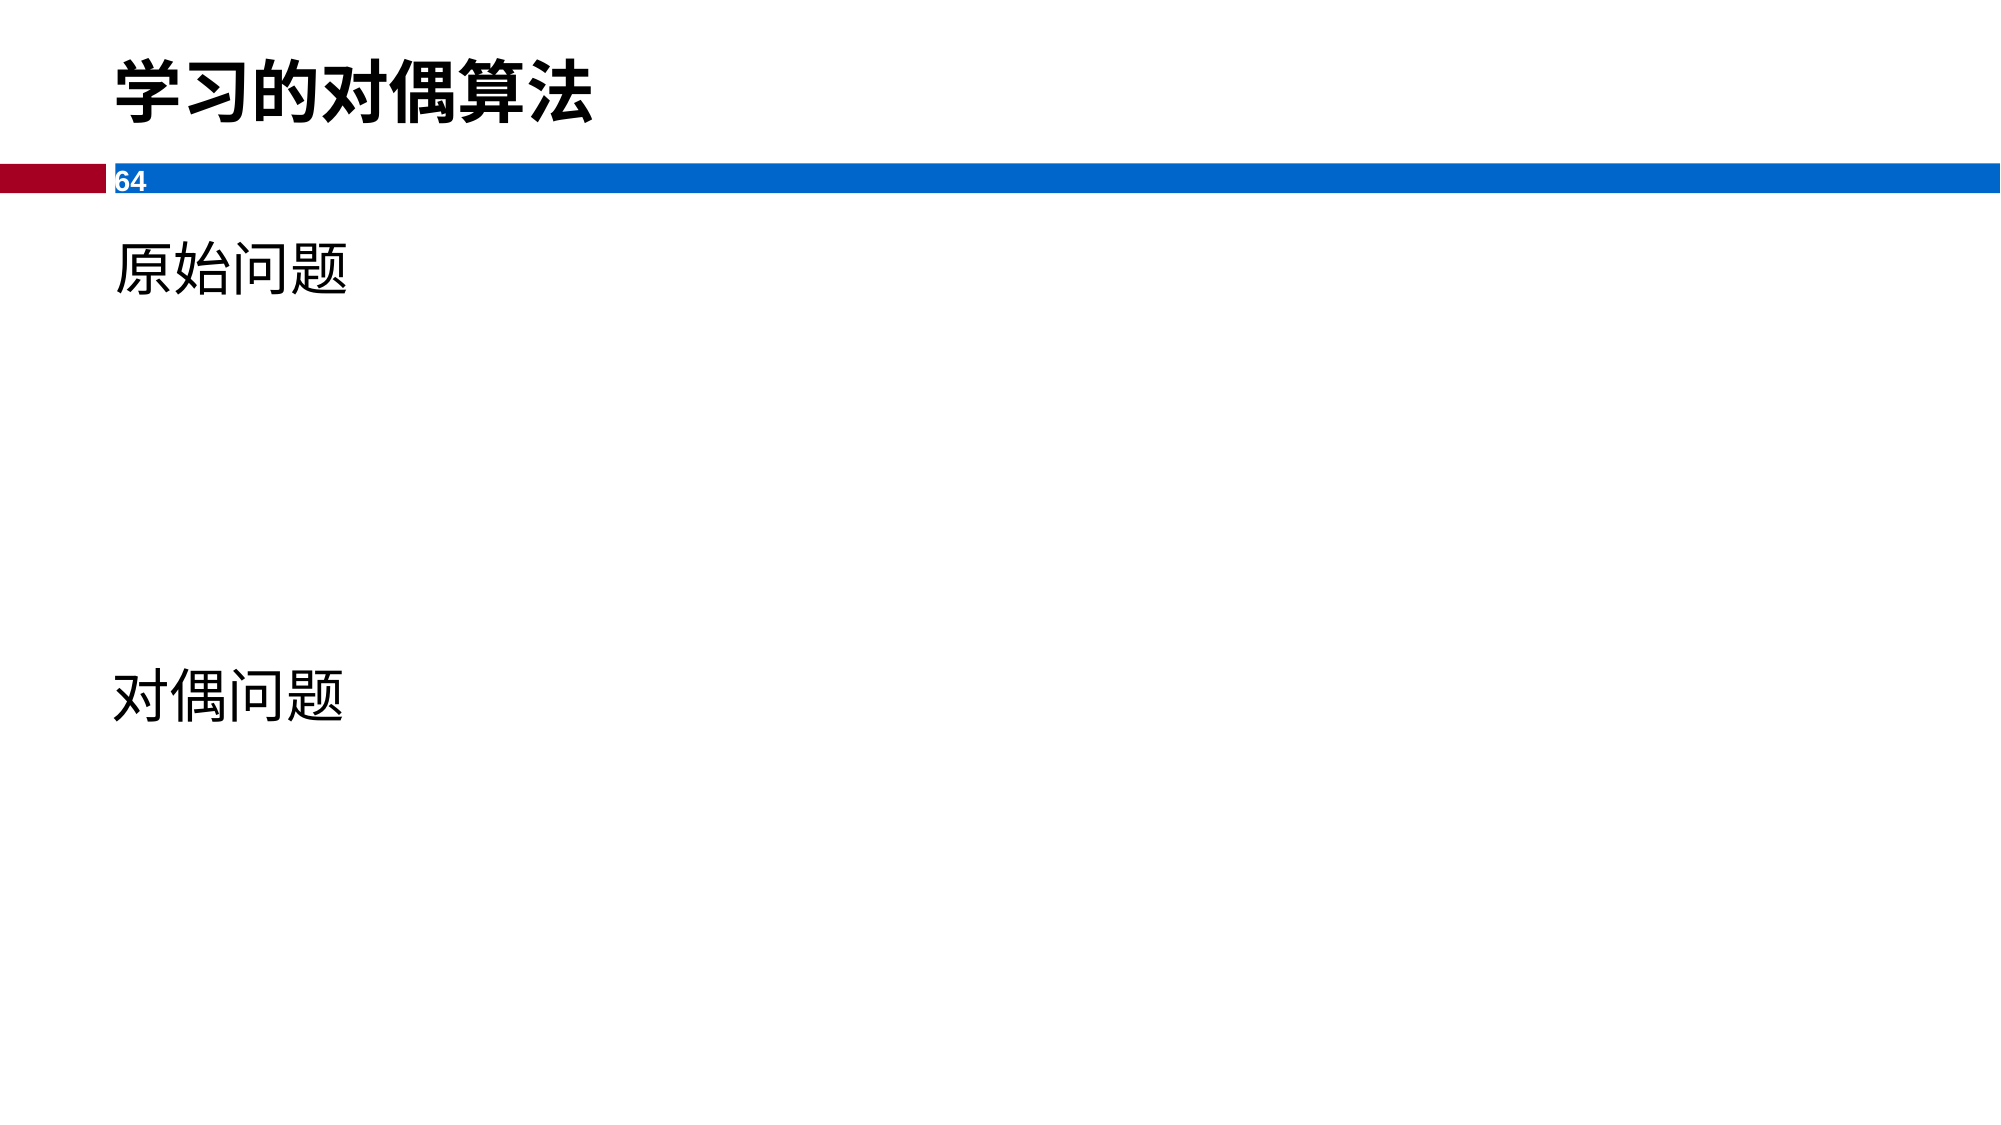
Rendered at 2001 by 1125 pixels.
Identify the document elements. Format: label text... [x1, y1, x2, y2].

text_box 学习的对偶算法 [98, 0, 1824, 209]
text_box 原始问题 [100, 224, 364, 310]
text_box 对偶问题 [96, 651, 360, 737]
